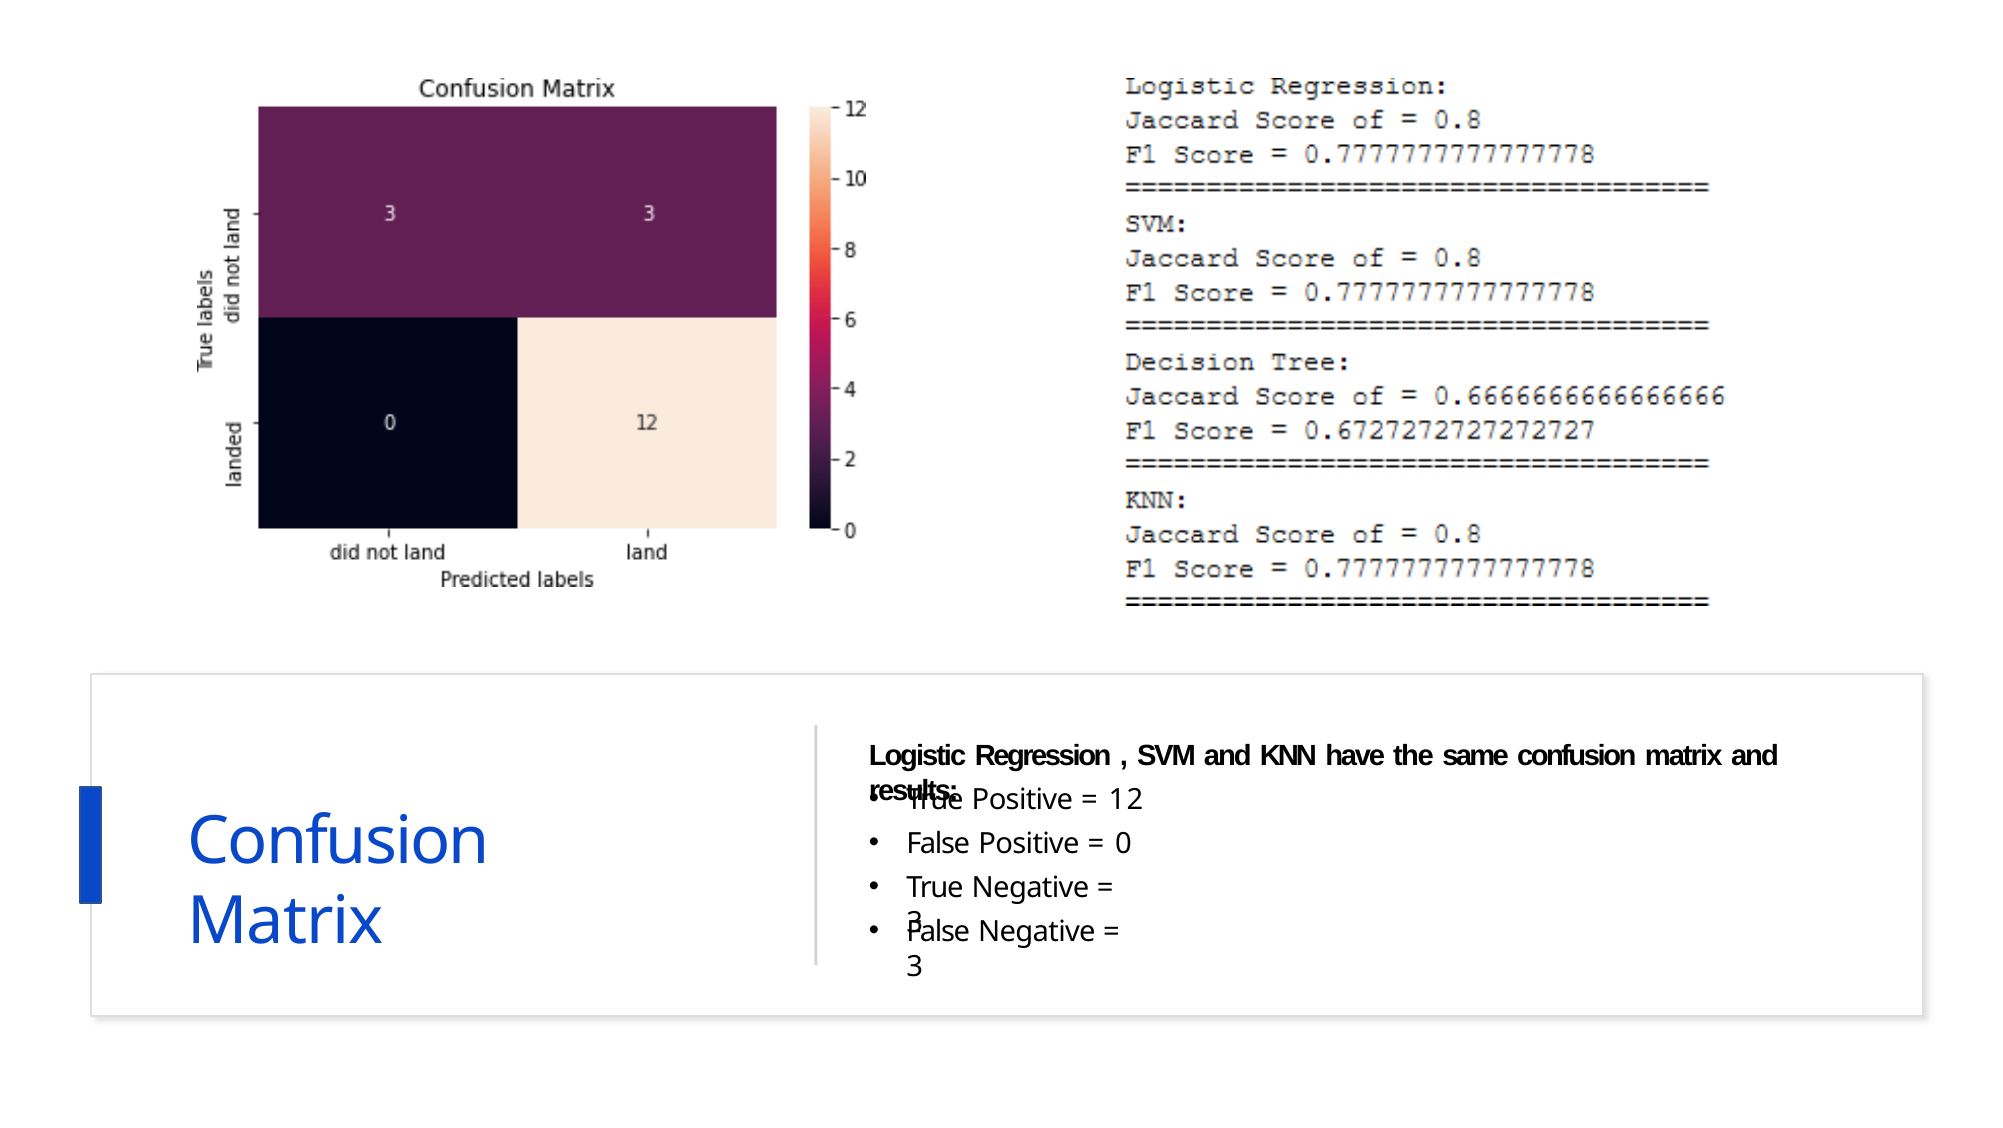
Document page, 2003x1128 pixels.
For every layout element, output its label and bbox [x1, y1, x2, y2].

text_box [79, 724, 818, 966]
picture [1124, 78, 1726, 606]
text_box [86, 669, 1936, 1029]
picture [197, 78, 866, 587]
